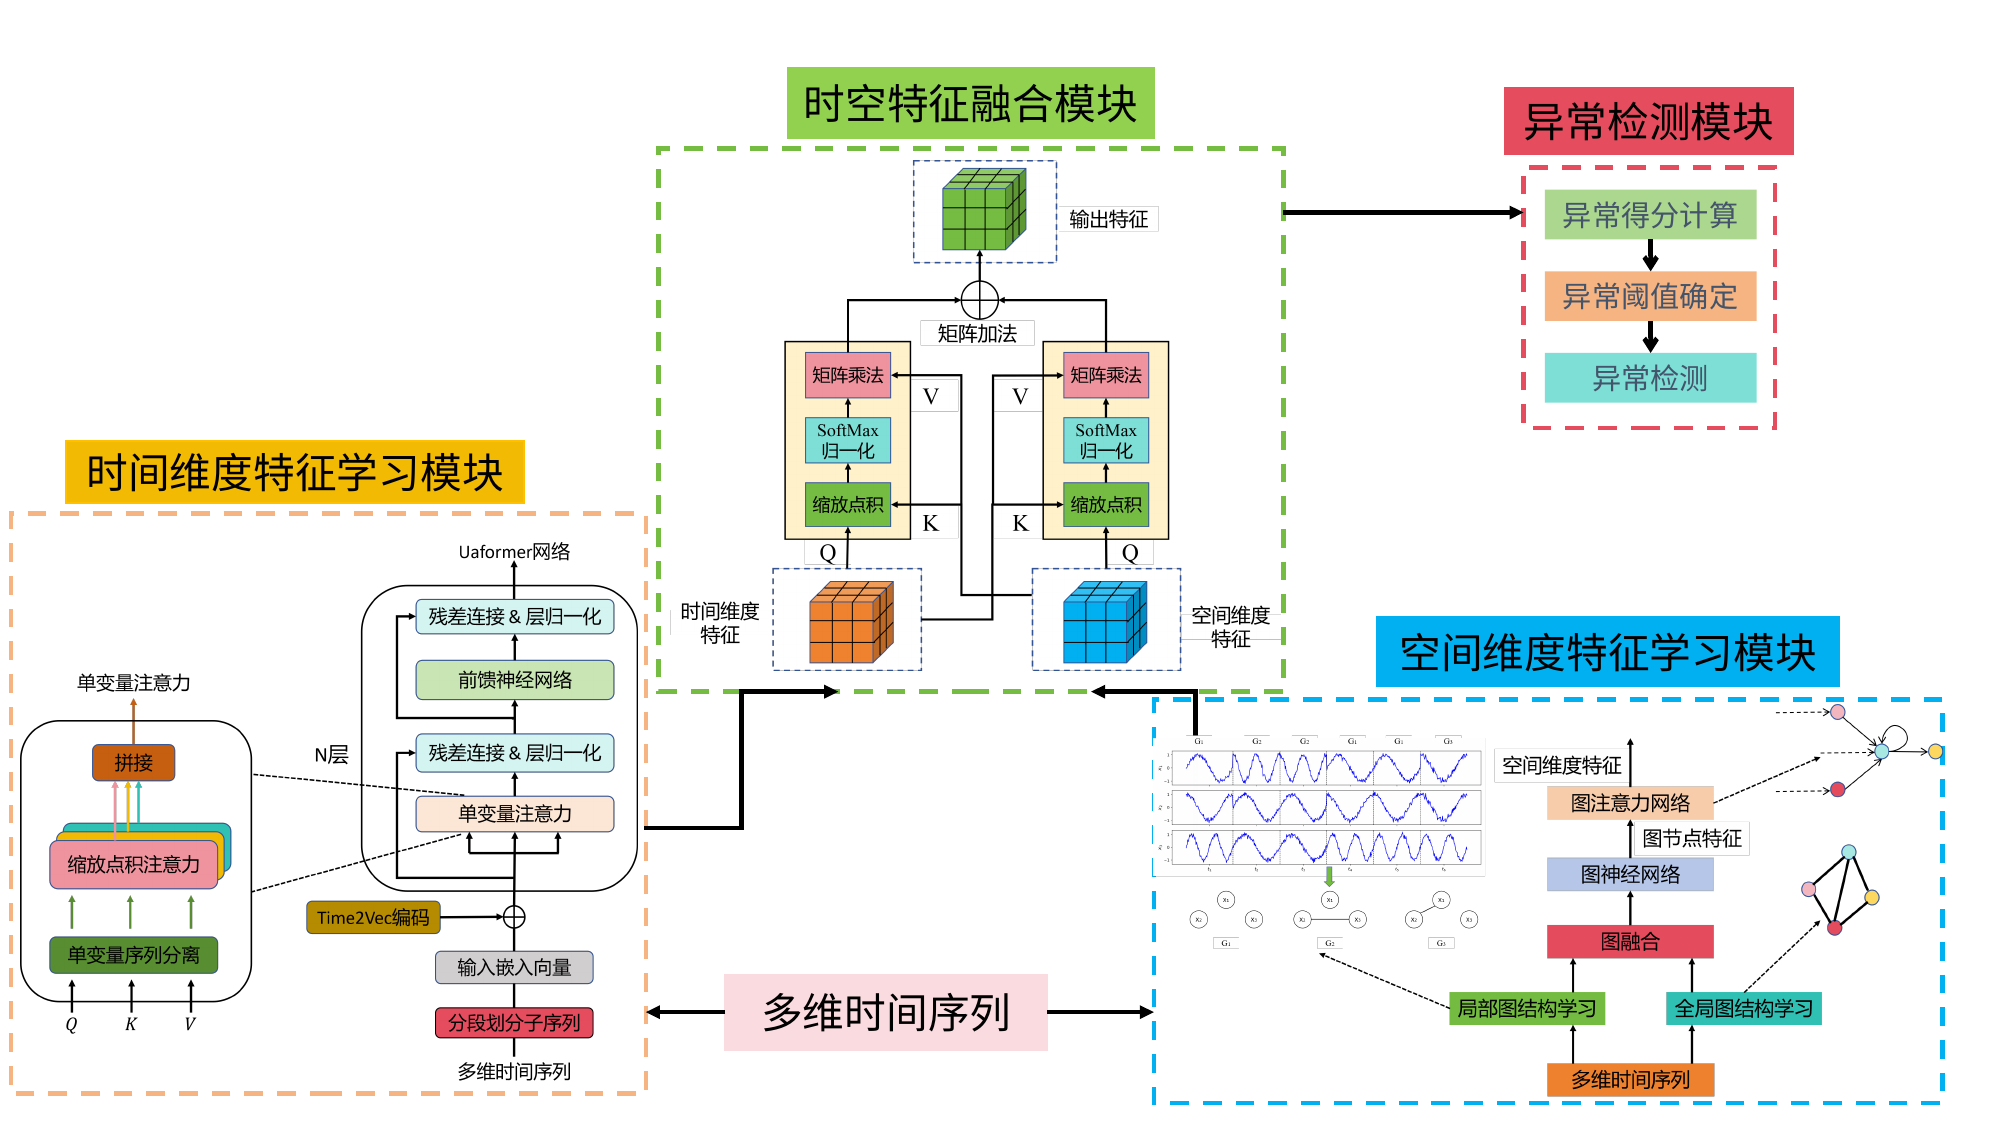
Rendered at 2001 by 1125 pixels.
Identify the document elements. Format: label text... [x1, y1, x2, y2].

text_box 空间维度特征学习模块 [1376, 616, 1840, 687]
picture [20, 534, 639, 1095]
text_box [643, 691, 839, 829]
text_box [10, 513, 647, 1095]
text_box [657, 147, 1284, 693]
picture [669, 159, 1283, 671]
text_box 时空特征融合模块 [787, 67, 1155, 139]
text_box 异常检测 [1544, 352, 1757, 403]
text_box 多维时间序列 [724, 974, 1048, 1051]
text_box [1301, 698, 1943, 704]
text_box 时间维度特征学习模块 [65, 440, 525, 504]
text_box 异常阈值确定 [1544, 271, 1757, 321]
text_box [1522, 167, 1776, 429]
text_box 异常检测模块 [1504, 87, 1794, 155]
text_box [1090, 691, 1301, 833]
text_box 异常得分计算 [1544, 189, 1757, 240]
picture [1153, 704, 1943, 1104]
